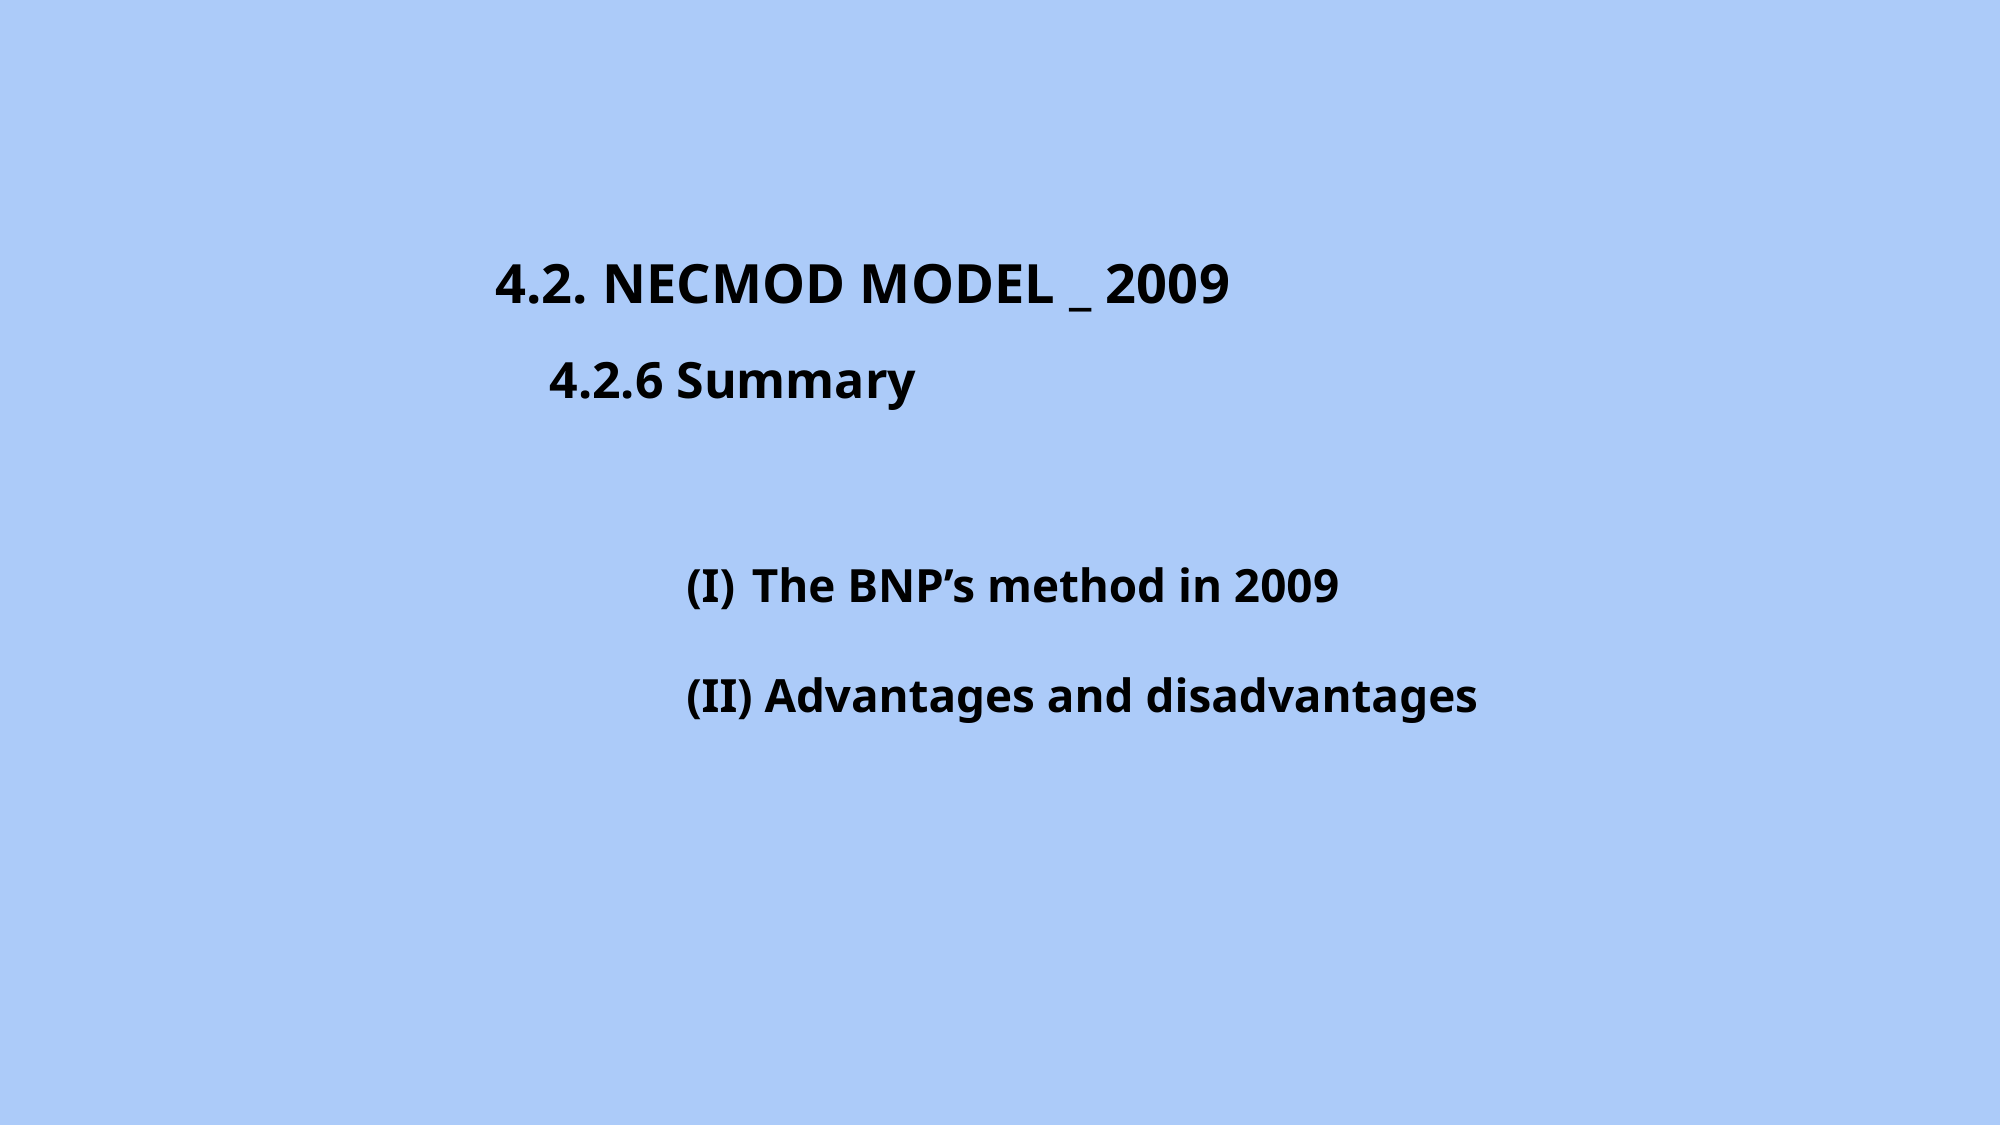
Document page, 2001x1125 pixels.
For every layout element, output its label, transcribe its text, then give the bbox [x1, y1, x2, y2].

text_box 4.2.6 Summary [534, 341, 932, 477]
text_box 4.2. NECMOD MODEL _ 2009 [480, 241, 1246, 322]
text_box The BNP’s method in 2009 Advantages and disadvantages [671, 494, 1506, 730]
